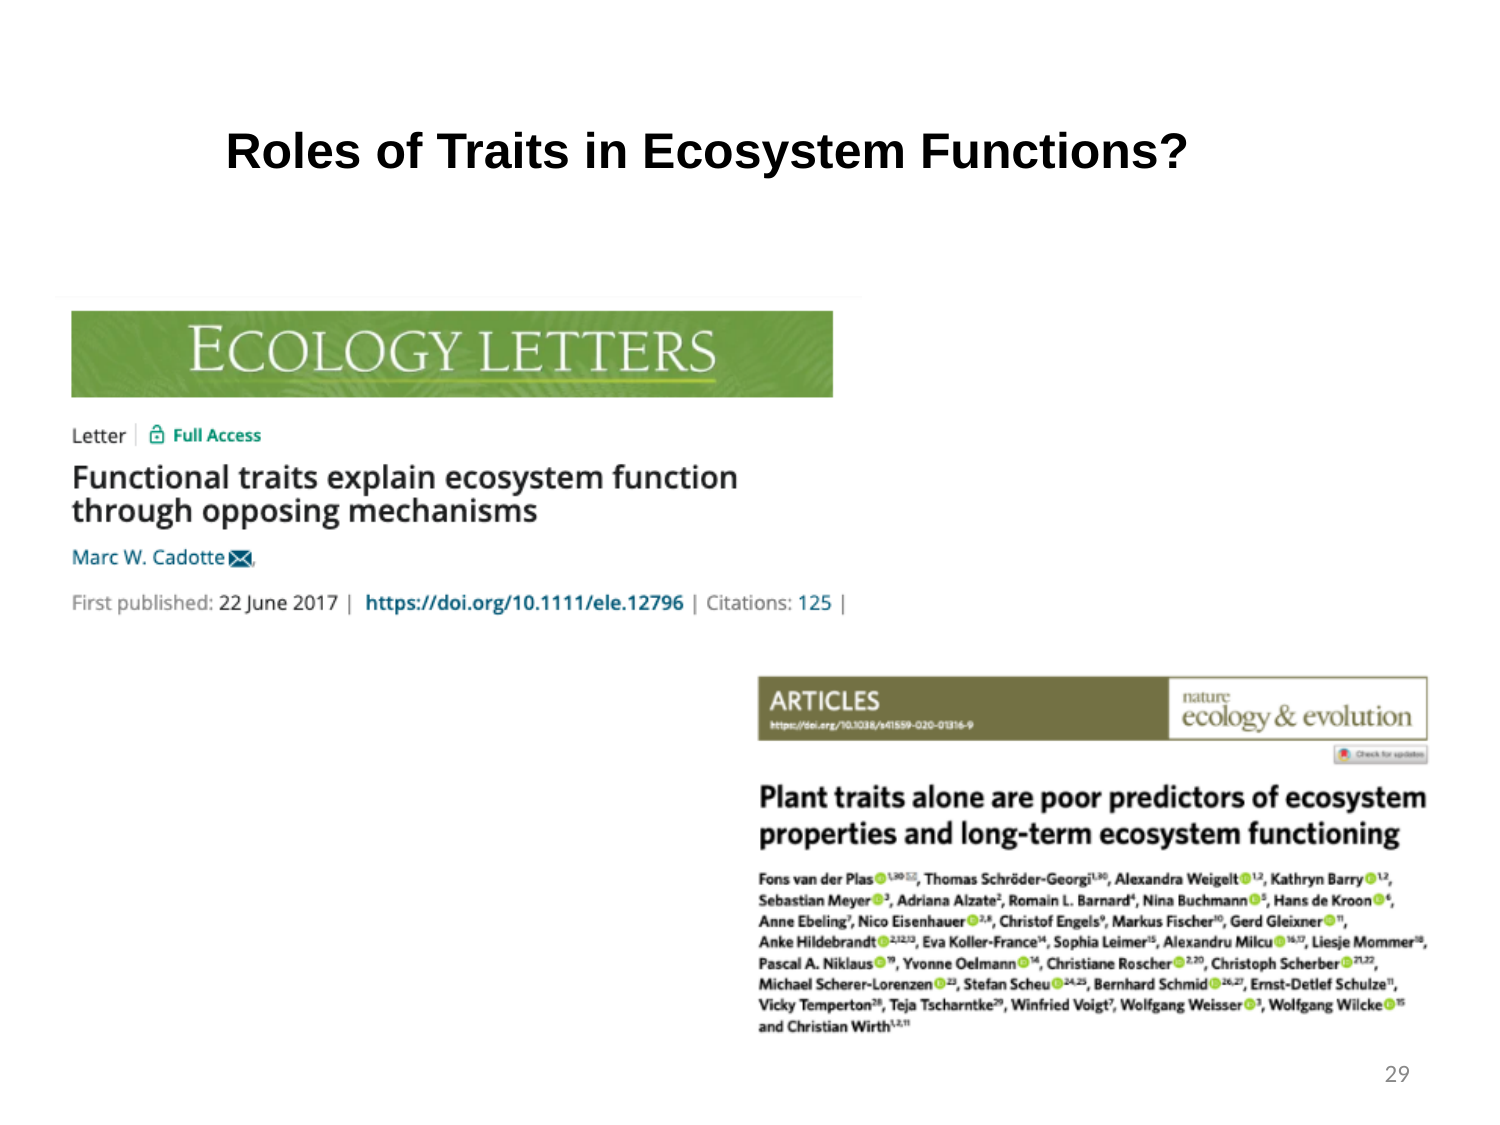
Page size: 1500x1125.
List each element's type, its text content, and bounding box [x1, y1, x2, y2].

picture [744, 666, 1453, 1043]
text_box Roles of Traits in Ecosystem Functions? [210, 111, 1219, 186]
slide_number 29 [1074, 1051, 1425, 1103]
picture [55, 296, 862, 639]
